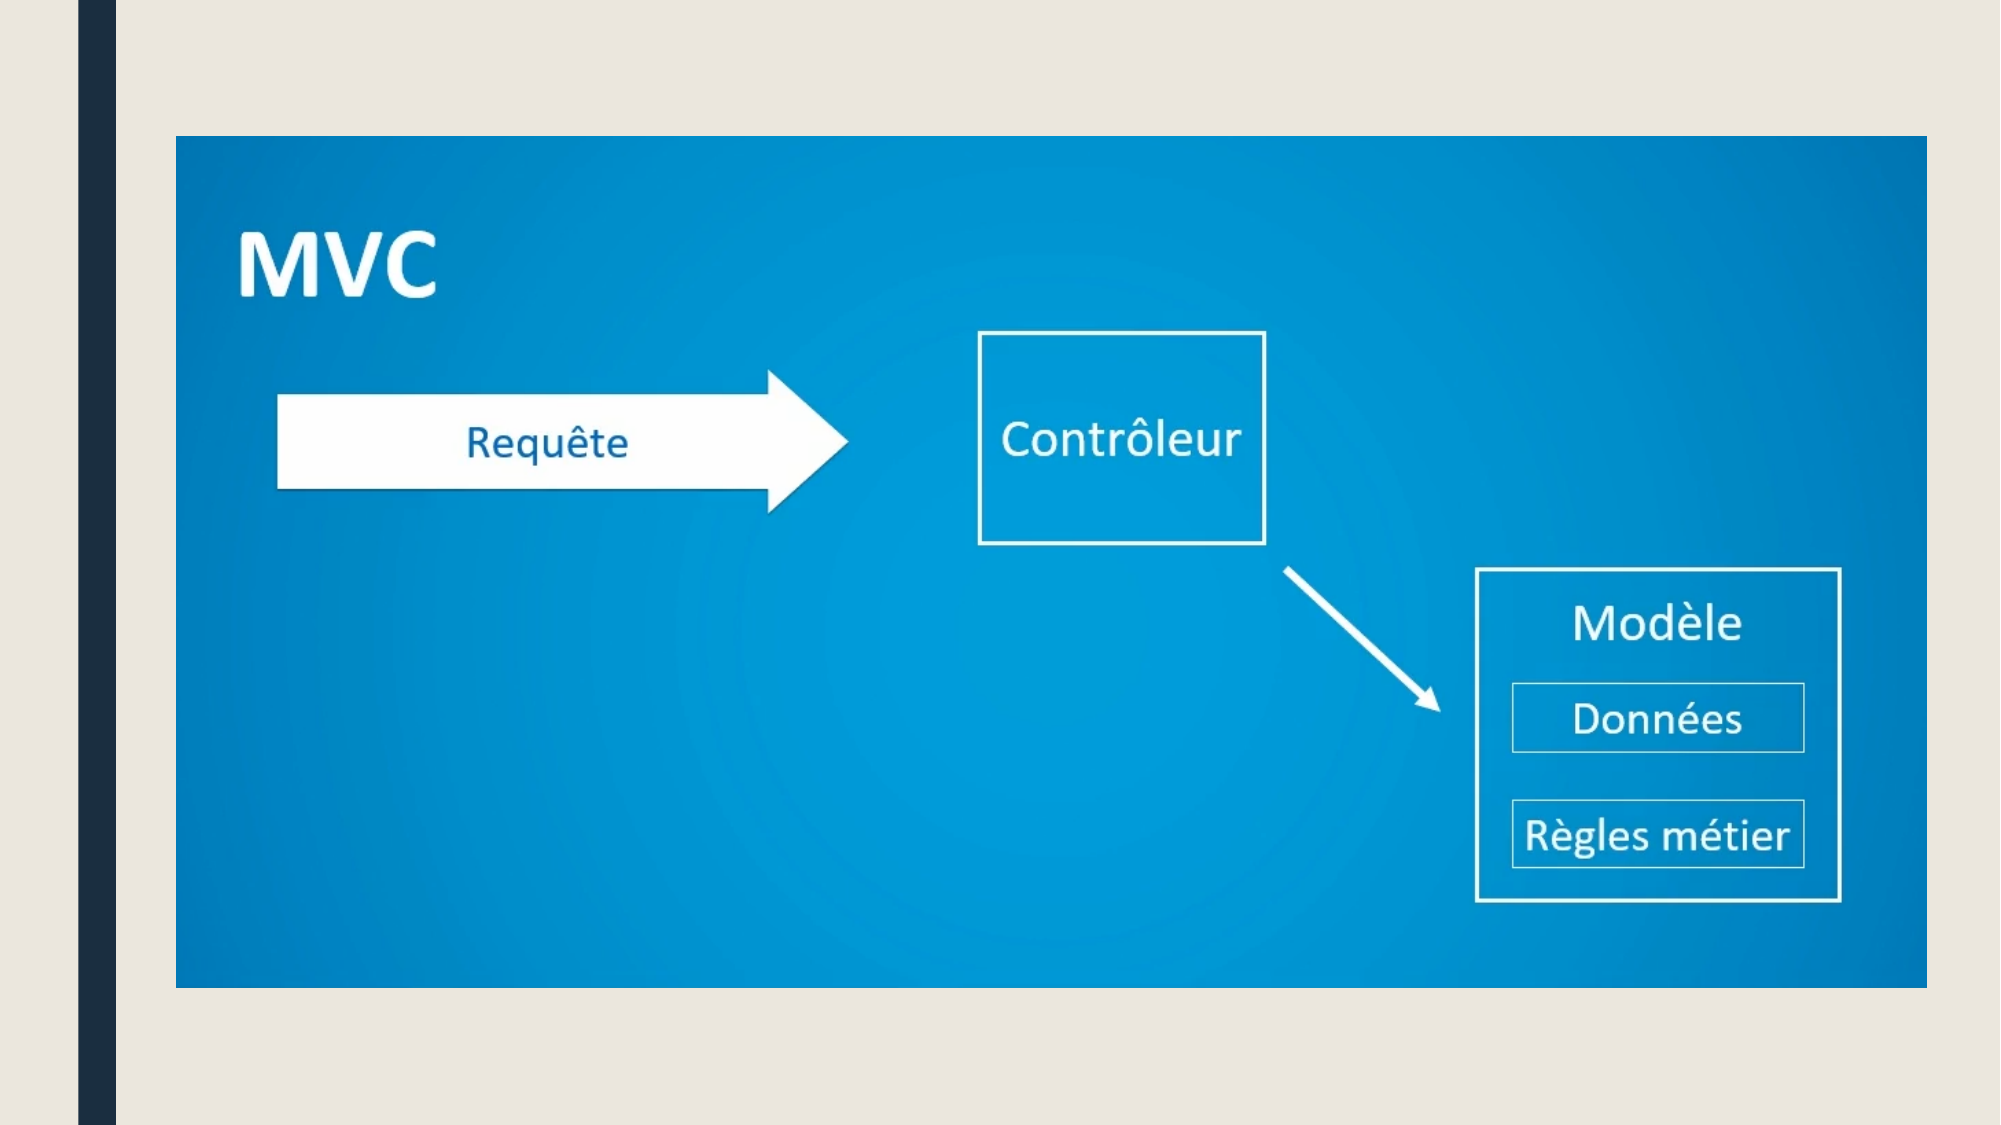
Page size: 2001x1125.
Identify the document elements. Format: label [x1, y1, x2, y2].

picture [323, 231, 383, 297]
picture [1283, 566, 1440, 712]
picture [240, 228, 318, 298]
picture [1474, 566, 1843, 904]
picture [277, 370, 849, 513]
picture [977, 330, 1267, 547]
picture [387, 230, 436, 299]
